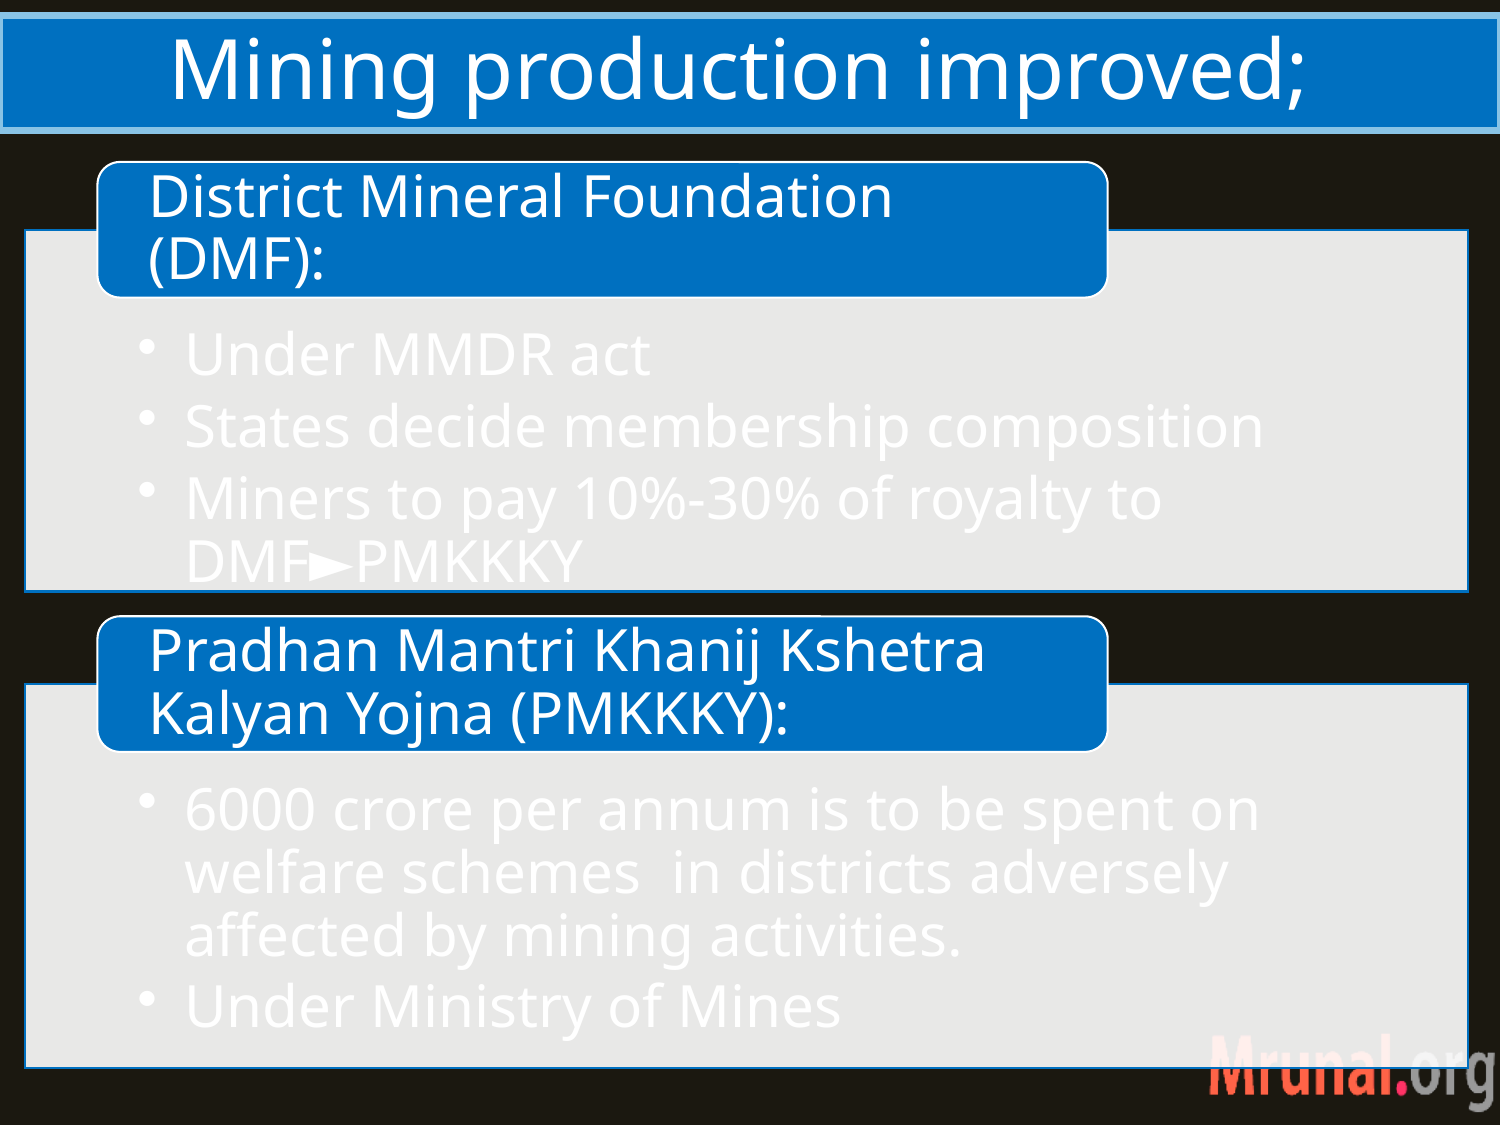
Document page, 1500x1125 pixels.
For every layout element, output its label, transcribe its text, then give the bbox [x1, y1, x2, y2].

picture [1206, 1021, 1497, 1119]
title Mining production improved; [0, 12, 1500, 134]
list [25, 149, 1469, 1080]
